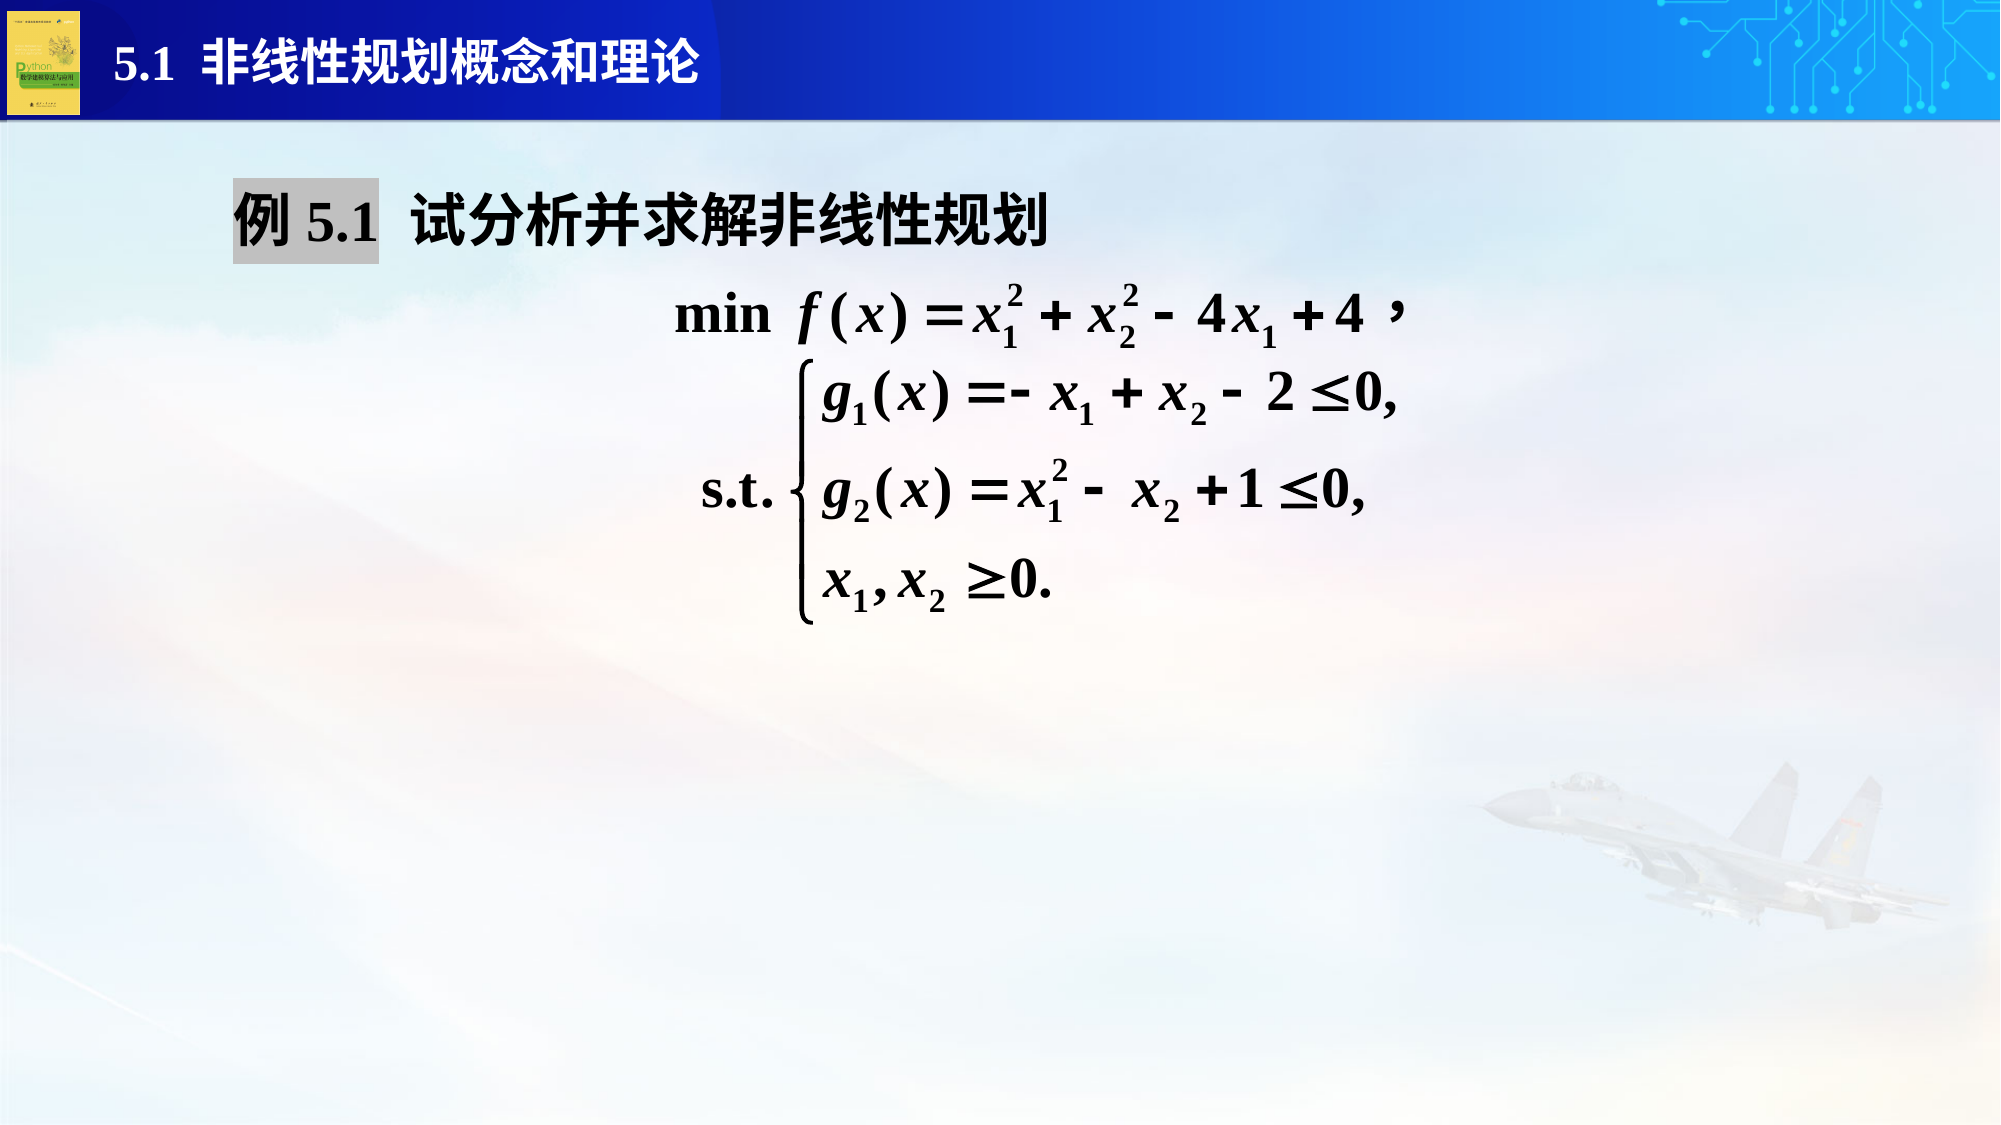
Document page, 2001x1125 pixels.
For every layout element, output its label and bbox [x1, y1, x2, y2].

text_box [116, 172, 1939, 1039]
picture [0, 0, 2001, 1125]
